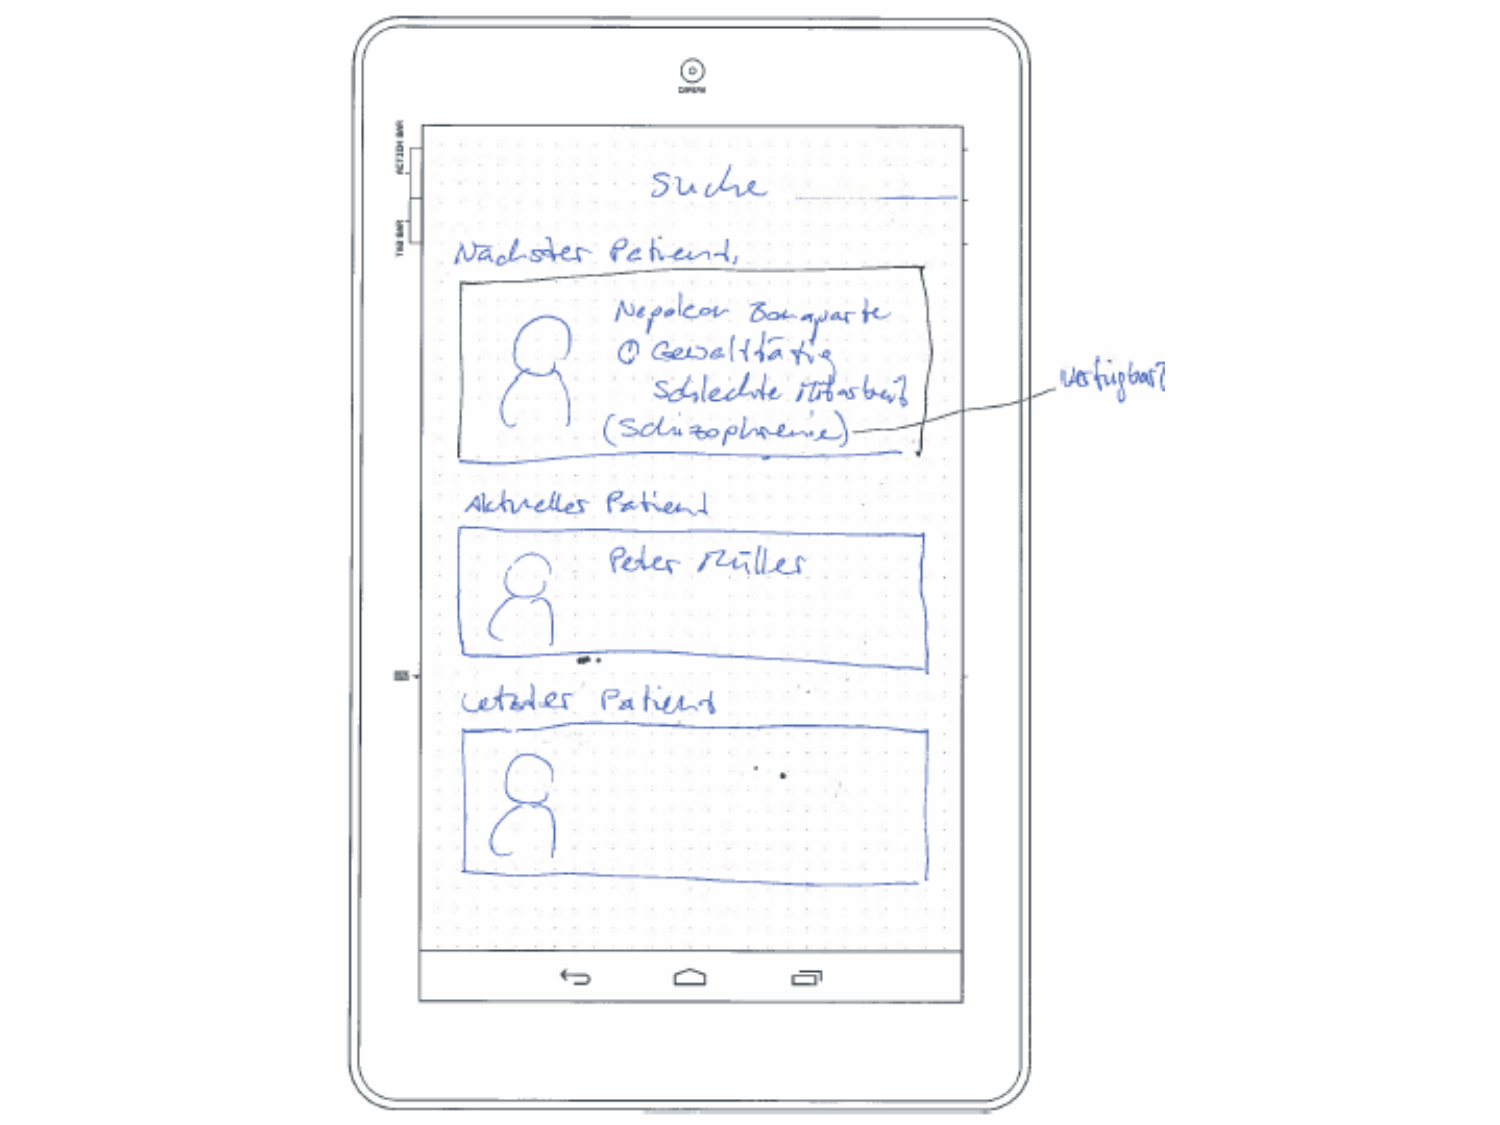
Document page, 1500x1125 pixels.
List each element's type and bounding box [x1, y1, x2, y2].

picture [335, 3, 1165, 1122]
